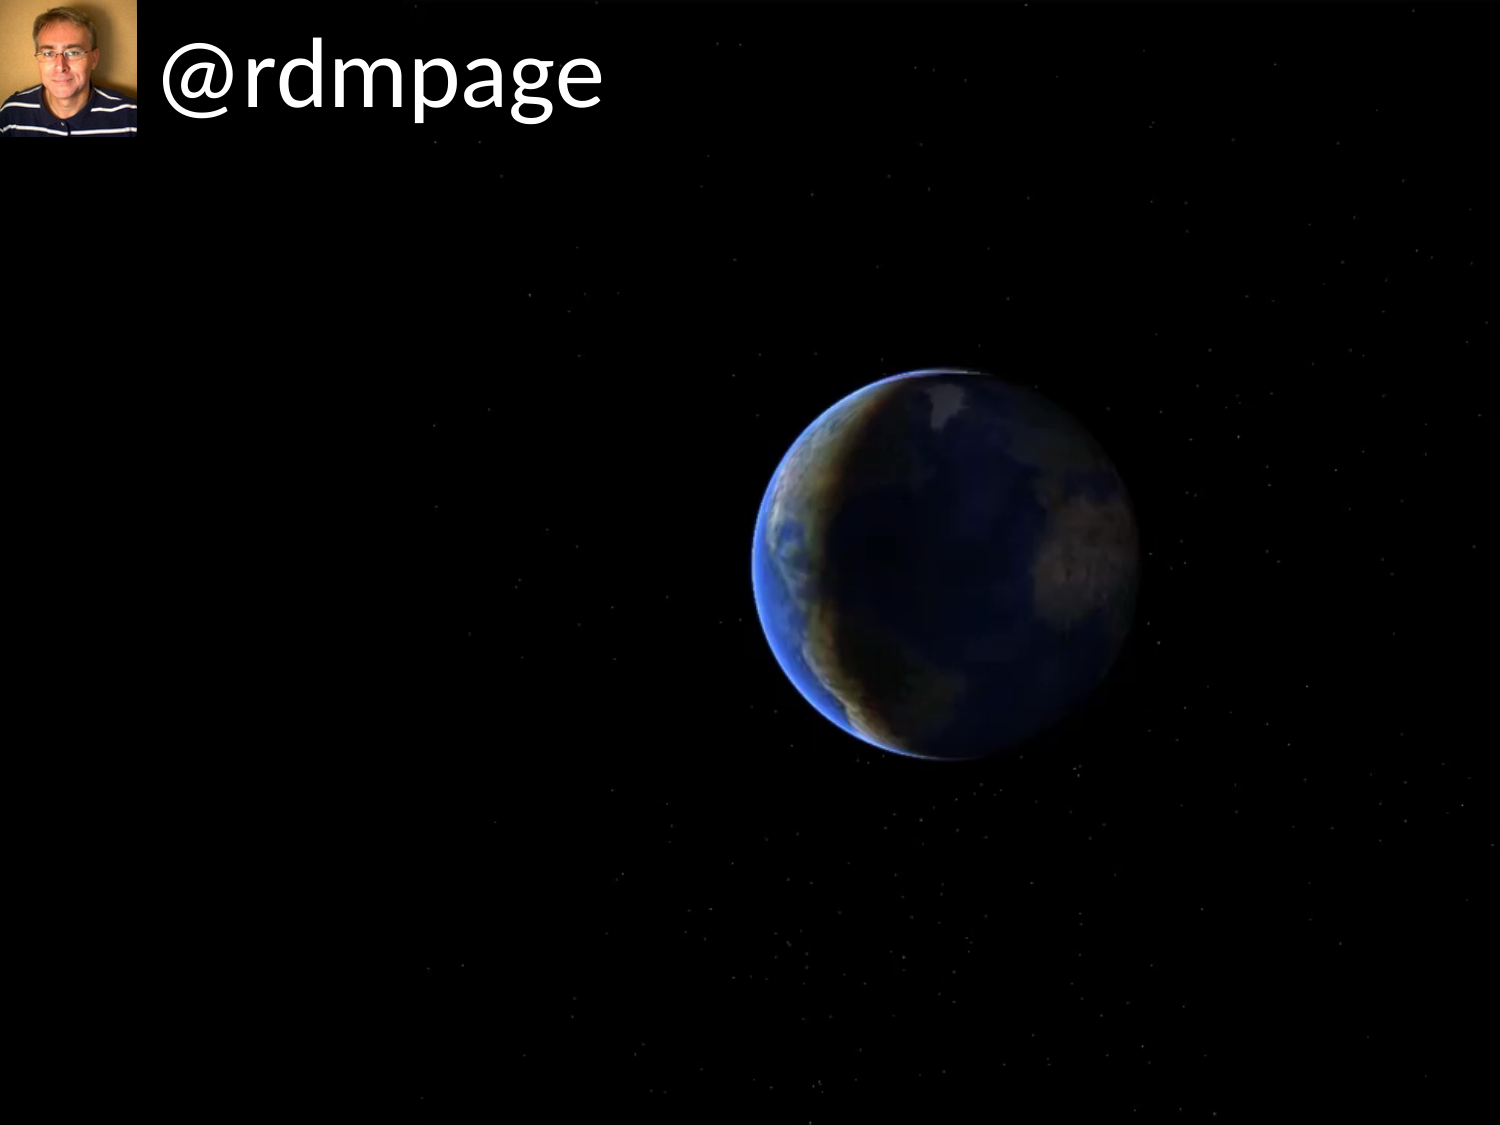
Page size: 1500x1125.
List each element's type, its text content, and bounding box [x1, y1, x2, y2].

text_box @rdmpage [138, 0, 400, 135]
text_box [402, 0, 1500, 1125]
picture [0, 0, 137, 137]
